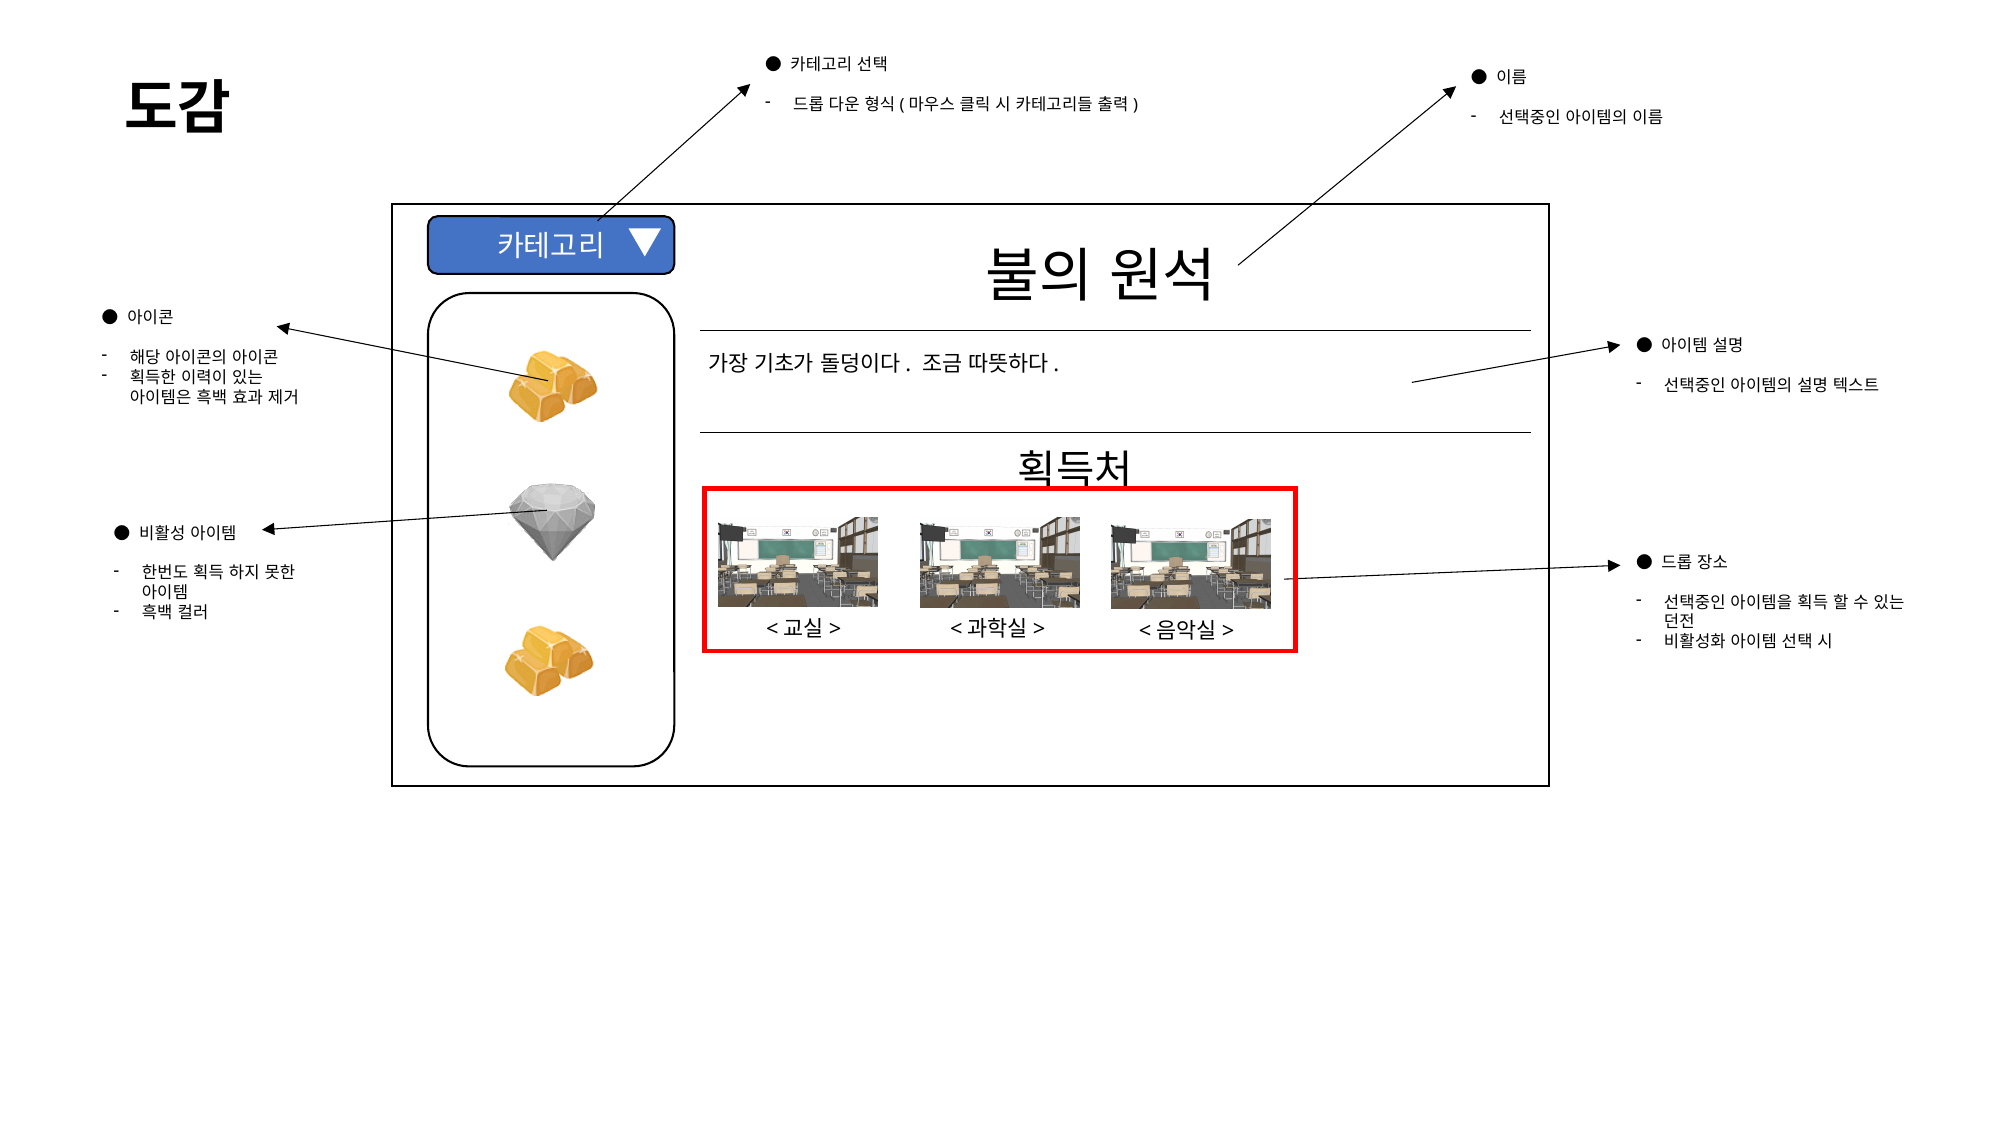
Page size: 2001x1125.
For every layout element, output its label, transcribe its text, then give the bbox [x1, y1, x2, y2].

text_box ● 아이콘 해당 아이콘의 아이콘 획득한 이력이 있는 아이템은 흑백 효과 제거 [86, 299, 330, 415]
text_box 카테고리 [426, 215, 676, 275]
text_box [628, 228, 661, 257]
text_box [597, 84, 751, 221]
text_box 불의 원석 [970, 230, 1278, 316]
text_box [1411, 344, 1621, 383]
text_box ● 아이템 설명 선택중인 아이템의 설명 텍스트 [1621, 327, 1930, 402]
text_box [261, 510, 547, 530]
picture [920, 517, 1080, 608]
text_box ● 비활성 아이템 한번도 획득 하지 못한 아이템 흑백 컬러 [98, 515, 342, 630]
picture [503, 349, 599, 422]
picture [499, 624, 595, 696]
picture [1111, 519, 1271, 609]
text_box 획득처 [1003, 436, 1165, 487]
text_box [426, 291, 676, 768]
text_box ● 카테고리 선택 드롭 다운 형식(마우스 클릭 시 카테고리들 출력) [750, 46, 1209, 122]
picture [508, 483, 595, 563]
text_box [391, 203, 1550, 787]
text_box [703, 487, 1296, 652]
picture [718, 517, 878, 607]
text_box 도감 [109, 62, 715, 148]
text_box ● 이름 선택중인 아이템의 이름 [1456, 59, 1699, 135]
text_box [1284, 565, 1621, 580]
text_box 가장 기초가 돌덩이다. 조금 따뜻하다. [693, 342, 1133, 384]
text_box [276, 326, 549, 381]
text_box ● 드롭 장소 선택중인 아이템을 획득 할 수 있는 던전 비활성화 아이템 선택 시 [1621, 544, 1930, 659]
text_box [1237, 86, 1457, 266]
